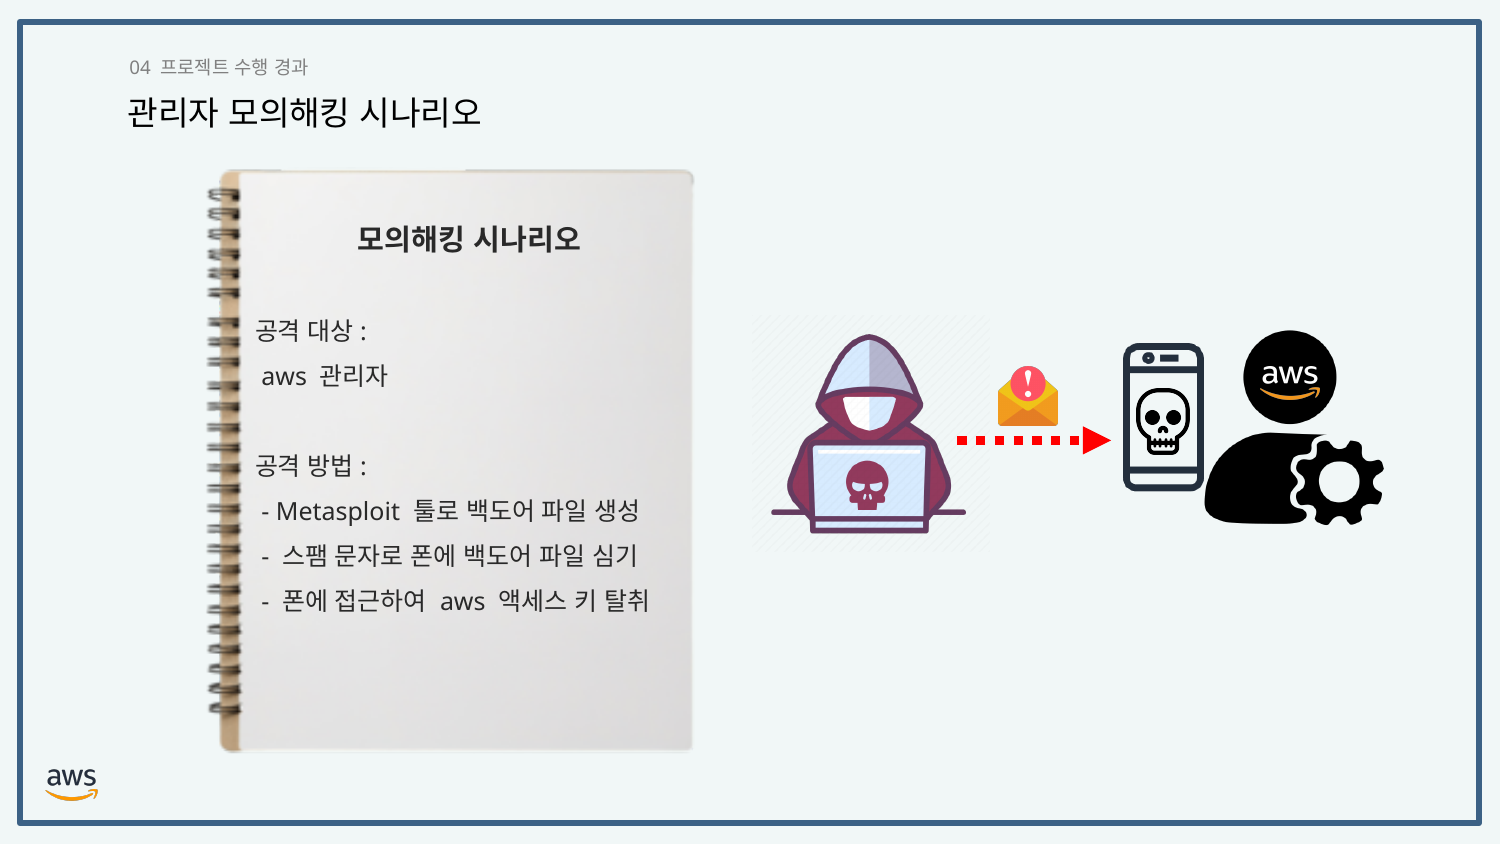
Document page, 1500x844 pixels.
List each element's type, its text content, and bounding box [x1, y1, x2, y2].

text_box 04 프로젝트 수행 경과 [114, 40, 406, 83]
picture [1081, 316, 1405, 539]
picture [997, 366, 1058, 427]
picture [45, 84, 990, 844]
